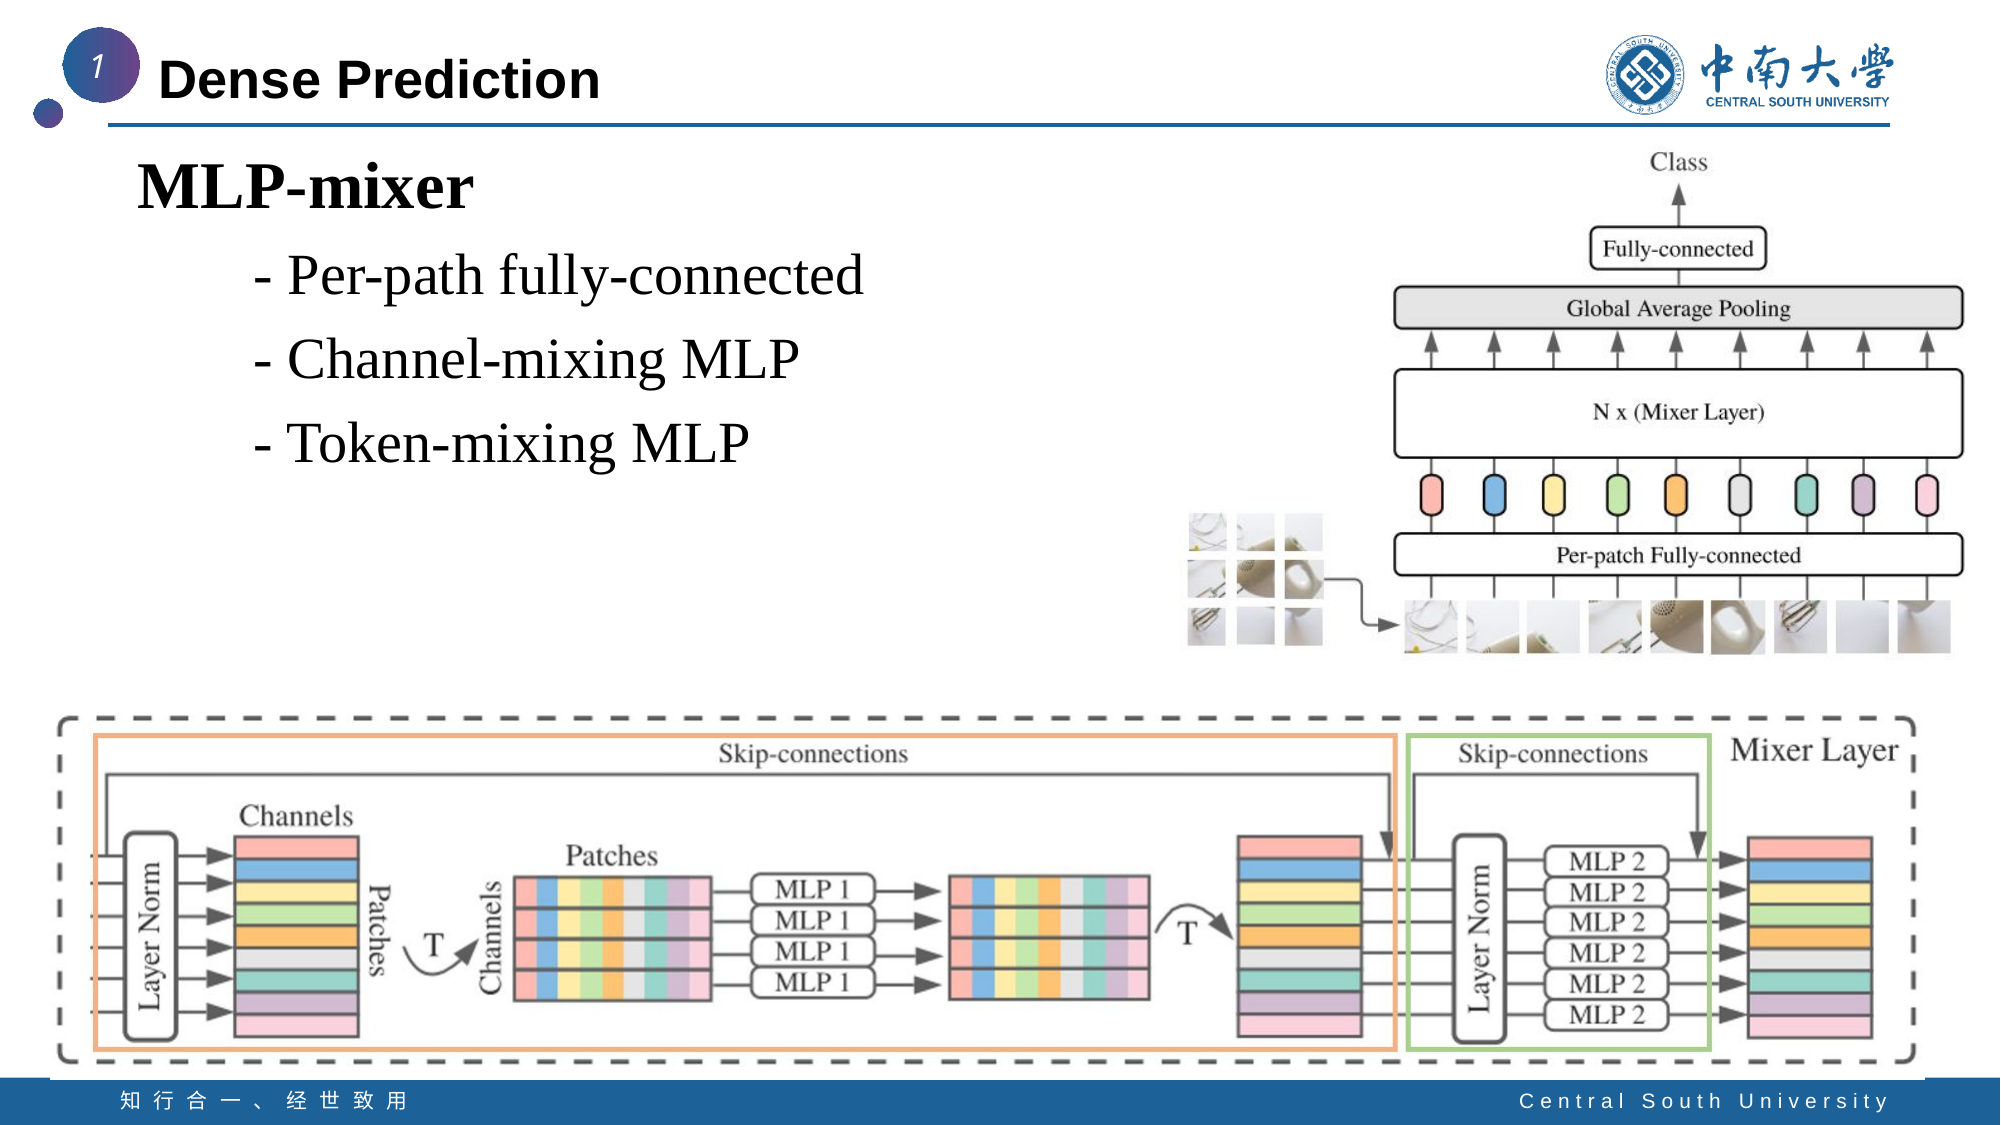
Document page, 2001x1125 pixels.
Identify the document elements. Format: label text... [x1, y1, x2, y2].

picture [1595, 28, 1907, 121]
text_box [0, 1077, 2000, 1125]
picture [50, 706, 1925, 1080]
picture [1179, 146, 1977, 661]
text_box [33, 26, 153, 128]
text_box Central South University [1504, 1080, 1902, 1120]
text_box Dense Prediction [158, 0, 1050, 118]
text_box 知行合一、经世致用 [105, 1080, 423, 1120]
text_box MLP-mixer - Per-path fully-connected - Channel-mixing MLP - Token-mixing MLP [123, 118, 1943, 566]
